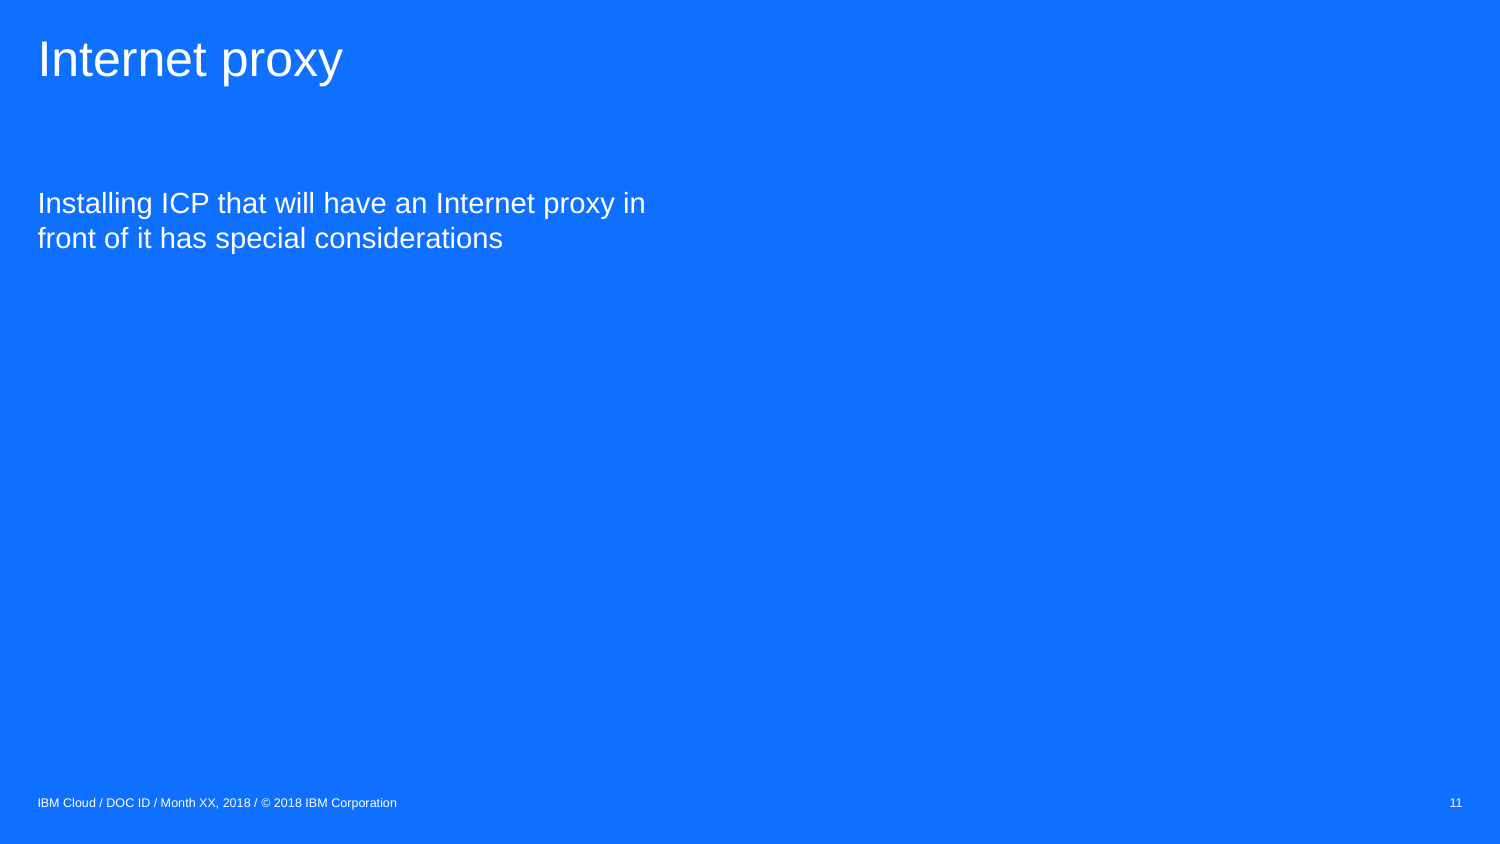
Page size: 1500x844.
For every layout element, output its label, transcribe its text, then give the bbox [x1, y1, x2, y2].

slide_number 11 [1125, 791, 1463, 815]
footer IBM Cloud / DOC ID / Month XX, 2018 / © 2018 IBM Corporation [37, 791, 1088, 815]
title Internet proxy [37, 33, 713, 184]
list Installing ICP that will have an Internet proxy in front of it has special considerations [37, 184, 713, 773]
